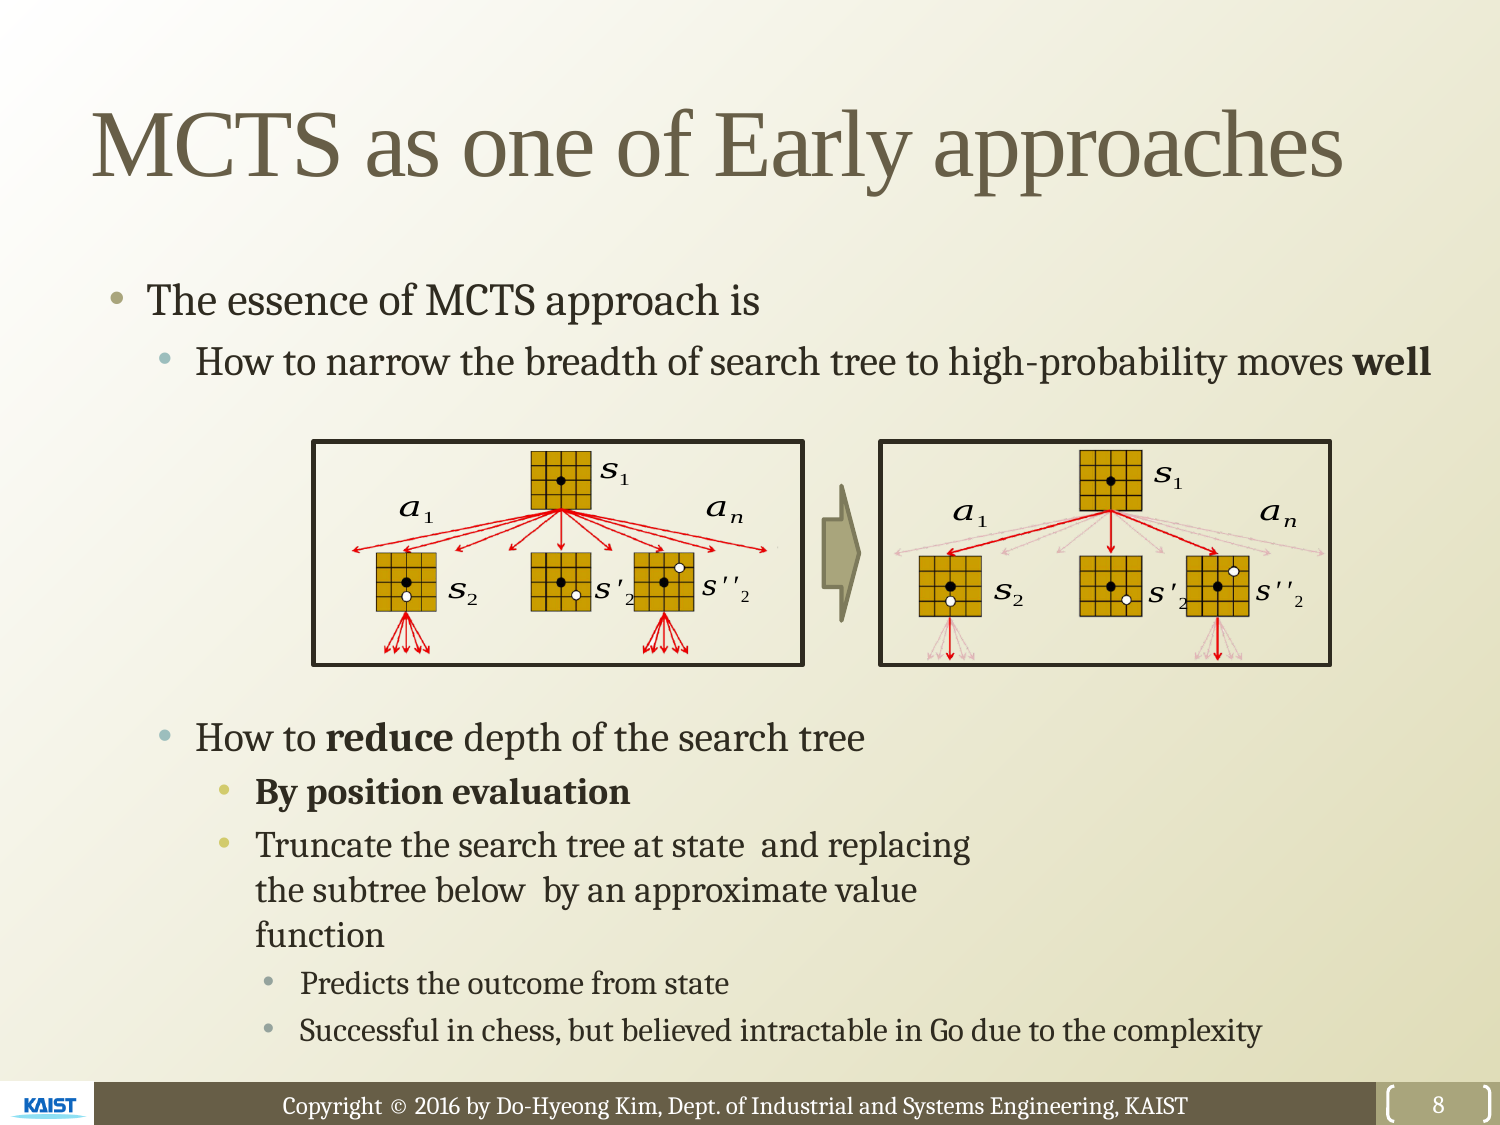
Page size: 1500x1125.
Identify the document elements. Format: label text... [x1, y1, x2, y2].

title MCTS as one of Early approaches [75, 45, 1459, 232]
picture [315, 442, 801, 664]
text_box [821, 483, 862, 623]
picture [0, 1081, 94, 1125]
picture [882, 442, 1328, 664]
slide_number 8 [1386, 1084, 1492, 1123]
